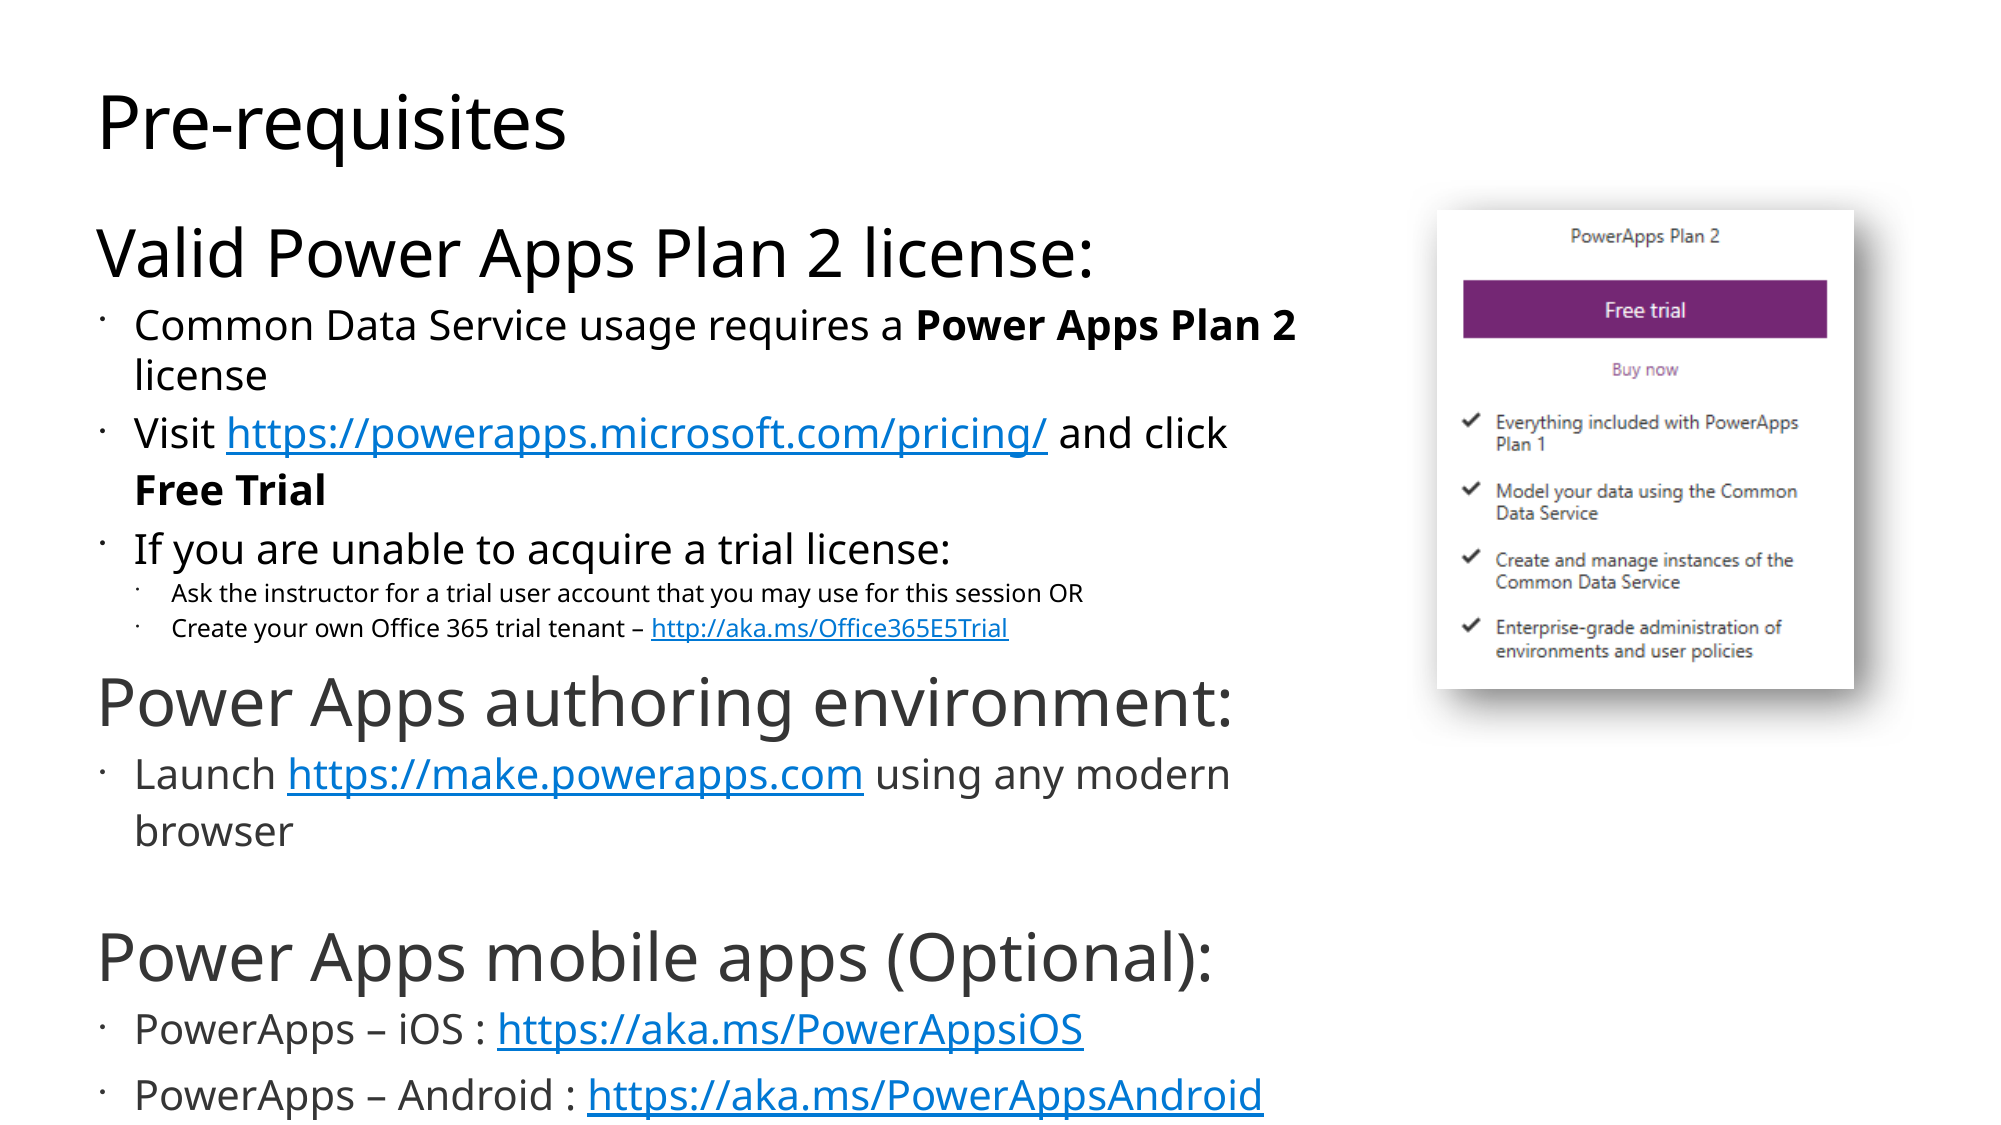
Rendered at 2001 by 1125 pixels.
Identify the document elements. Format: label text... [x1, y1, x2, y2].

picture [1437, 210, 1854, 689]
list Valid Power Apps Plan 2 license: Common Data Service usage requires a Power Apps Plan 2 license Visit https://powerapps.microsoft.com/pricing/ and click Free Trial If you are unable to acquire a trial license: Ask the instructor for a trial user account that you may use for this session OR Create your own Office 365 trial tenant – http://aka.ms/Office365E5Trial Power Apps authoring environment: Launch https://make.powerapps.com using any modern browser Power Apps mobile apps (Optional): PowerApps – iOS : https://aka.ms/PowerAppsiOS PowerApps – Android : https://aka.ms/PowerAppsAndroid [96, 210, 1319, 970]
title Pre-requisites [96, 75, 1904, 166]
